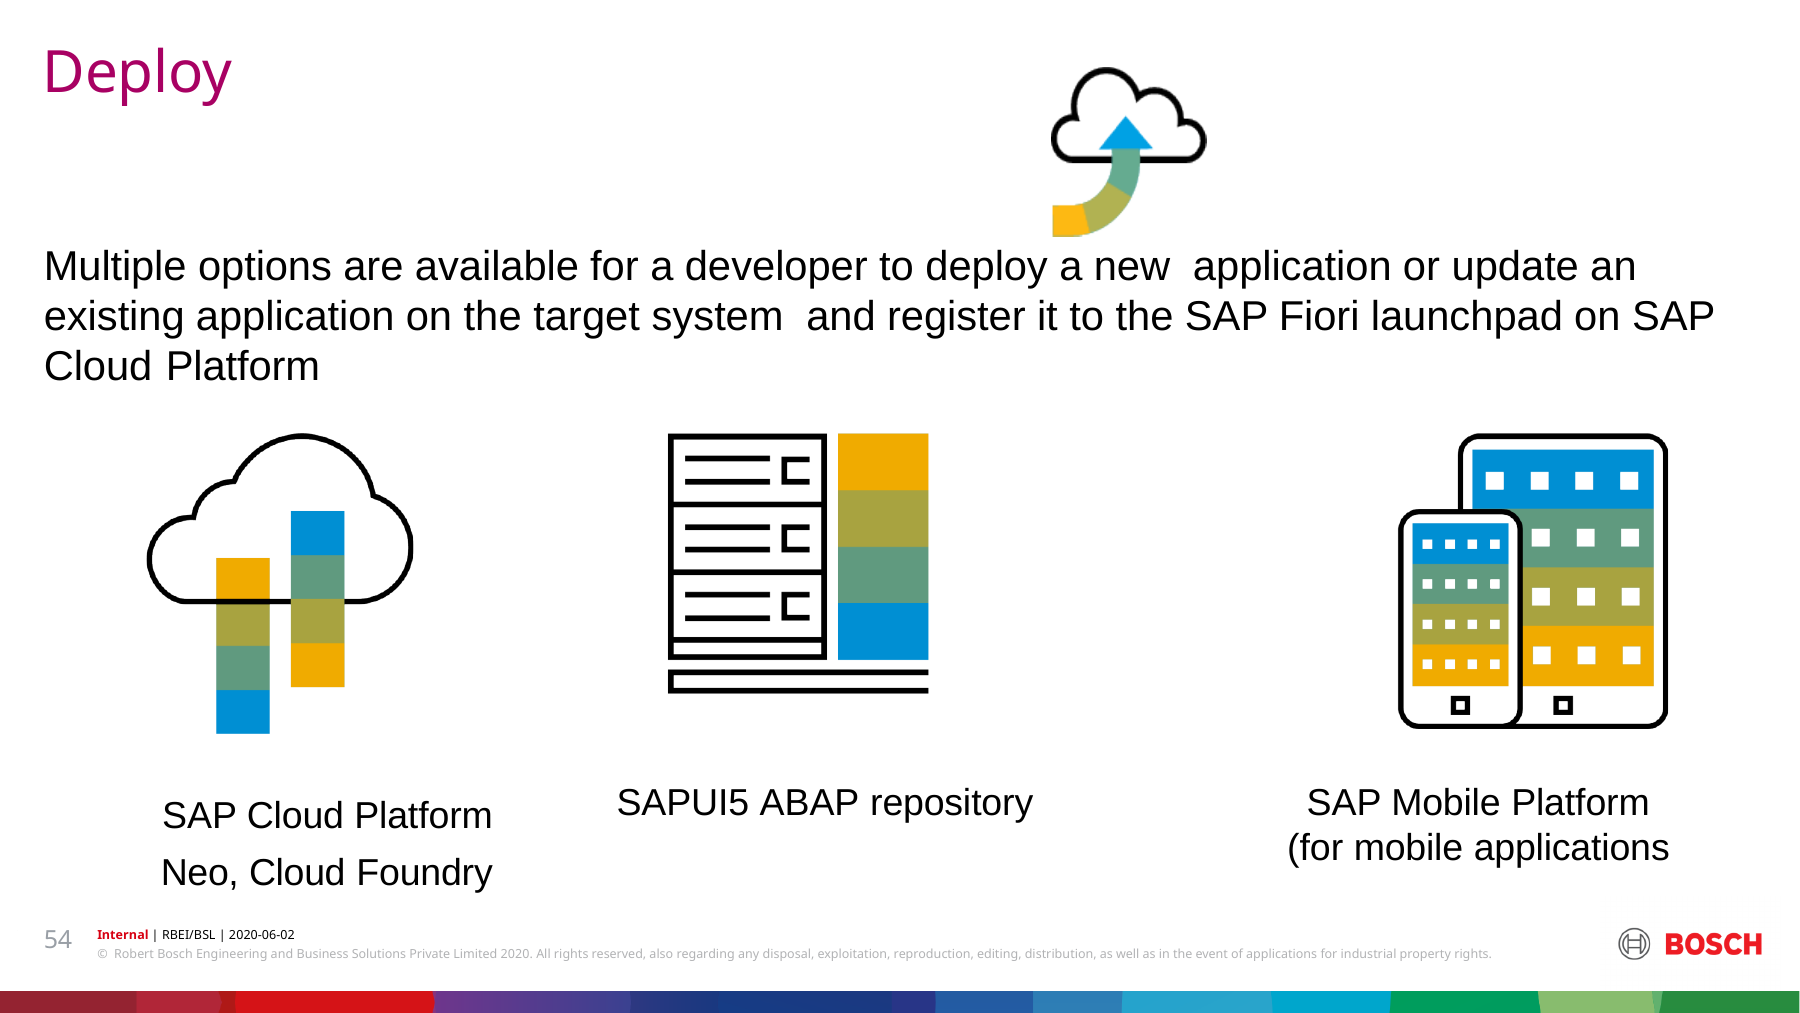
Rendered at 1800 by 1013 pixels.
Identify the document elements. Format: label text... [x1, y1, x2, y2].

picture [1390, 896, 1800, 1013]
slide_number 54 [43, 923, 92, 991]
text_box [1397, 433, 1669, 729]
text_box SAP Mobile Platform (for mobile applications [1268, 776, 1689, 869]
text_box [667, 433, 929, 694]
text_box SAPUI5 ABAP repository [614, 776, 1035, 824]
text_box SAP Cloud Platform Neo, Cloud Foundry [158, 776, 499, 894]
text_box [146, 433, 414, 734]
picture [0, 905, 1272, 1013]
list Multiple options are available for a developer to deploy a new application or update an existing application on the target system and register it to the SAP Fiori launchpad on SAP Cloud Platform [43, 237, 1759, 812]
list Deploy [42, 42, 1757, 107]
text_box [1051, 67, 1207, 238]
